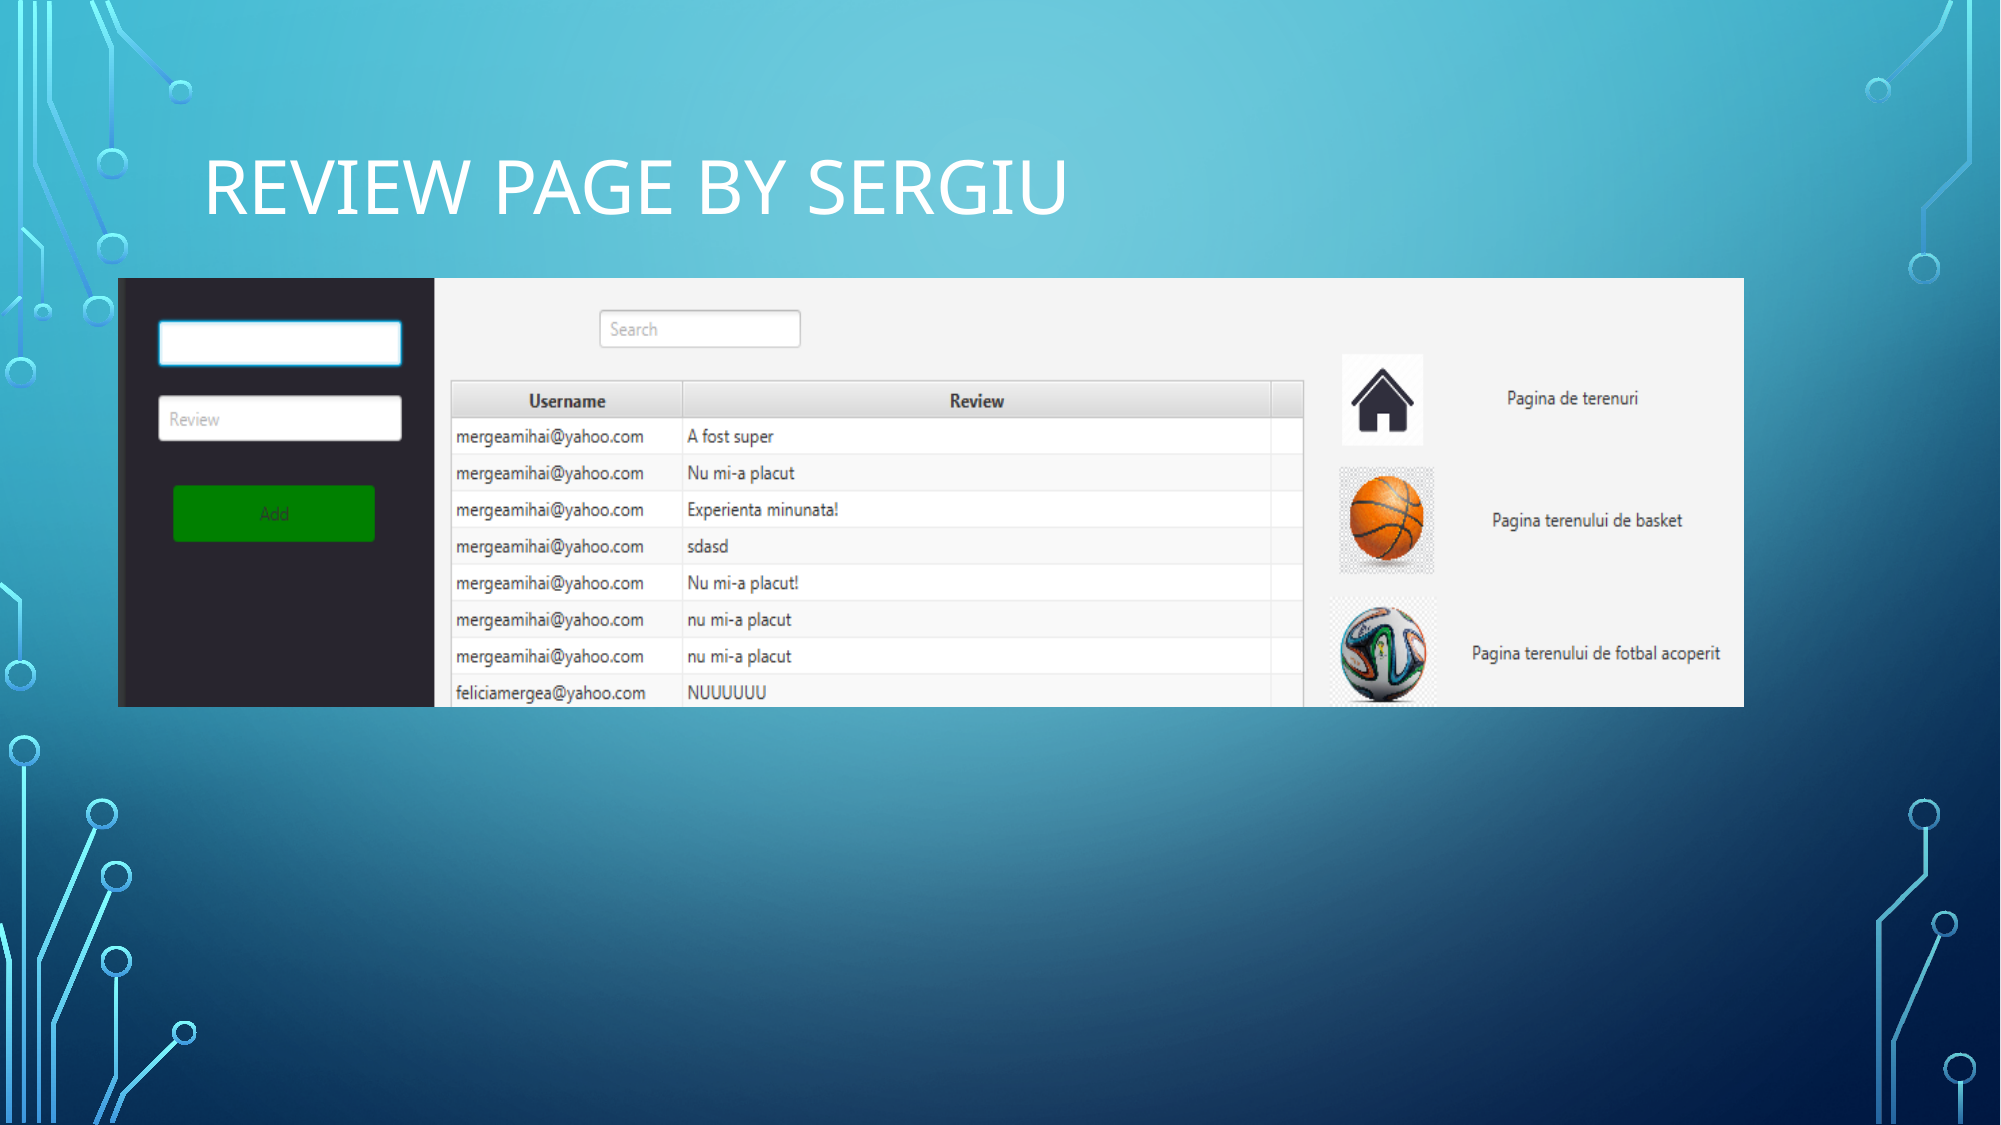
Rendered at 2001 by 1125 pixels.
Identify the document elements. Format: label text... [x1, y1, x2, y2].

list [118, 278, 1744, 707]
title Review page by sergiu [187, 101, 1813, 279]
